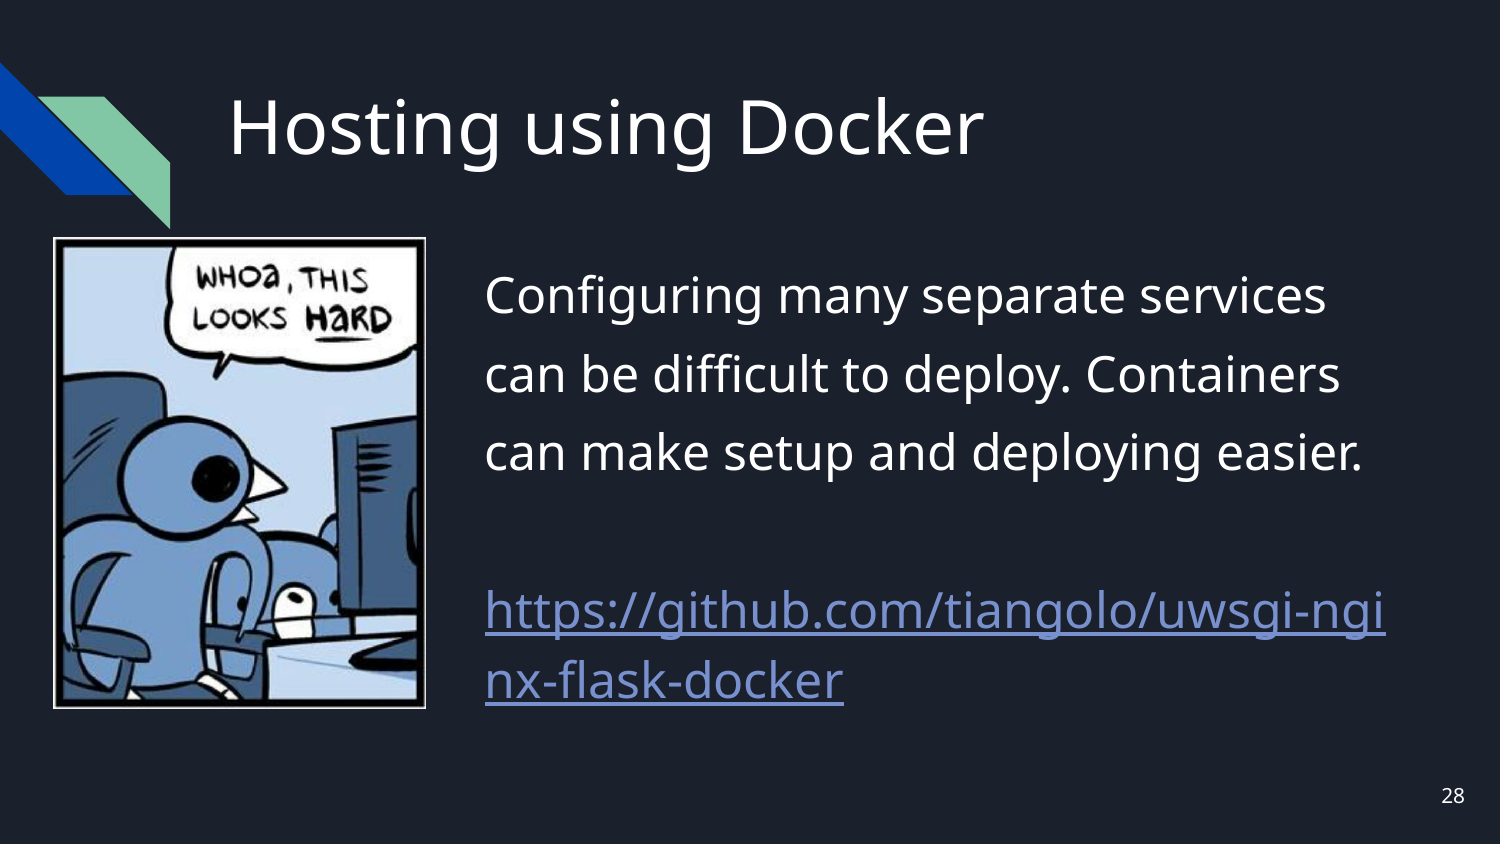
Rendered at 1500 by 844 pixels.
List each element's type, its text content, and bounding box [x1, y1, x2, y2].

title Hosting using Docker [212, 64, 1433, 215]
list Configuring many separate services can be difficult to deploy. Containers can make setup and deploying easier. https://github.com/tiangolo/uwsgi-nginx-flask-docker [469, 231, 1416, 709]
slide_number ‹#› [1389, 764, 1480, 830]
picture [53, 237, 426, 709]
